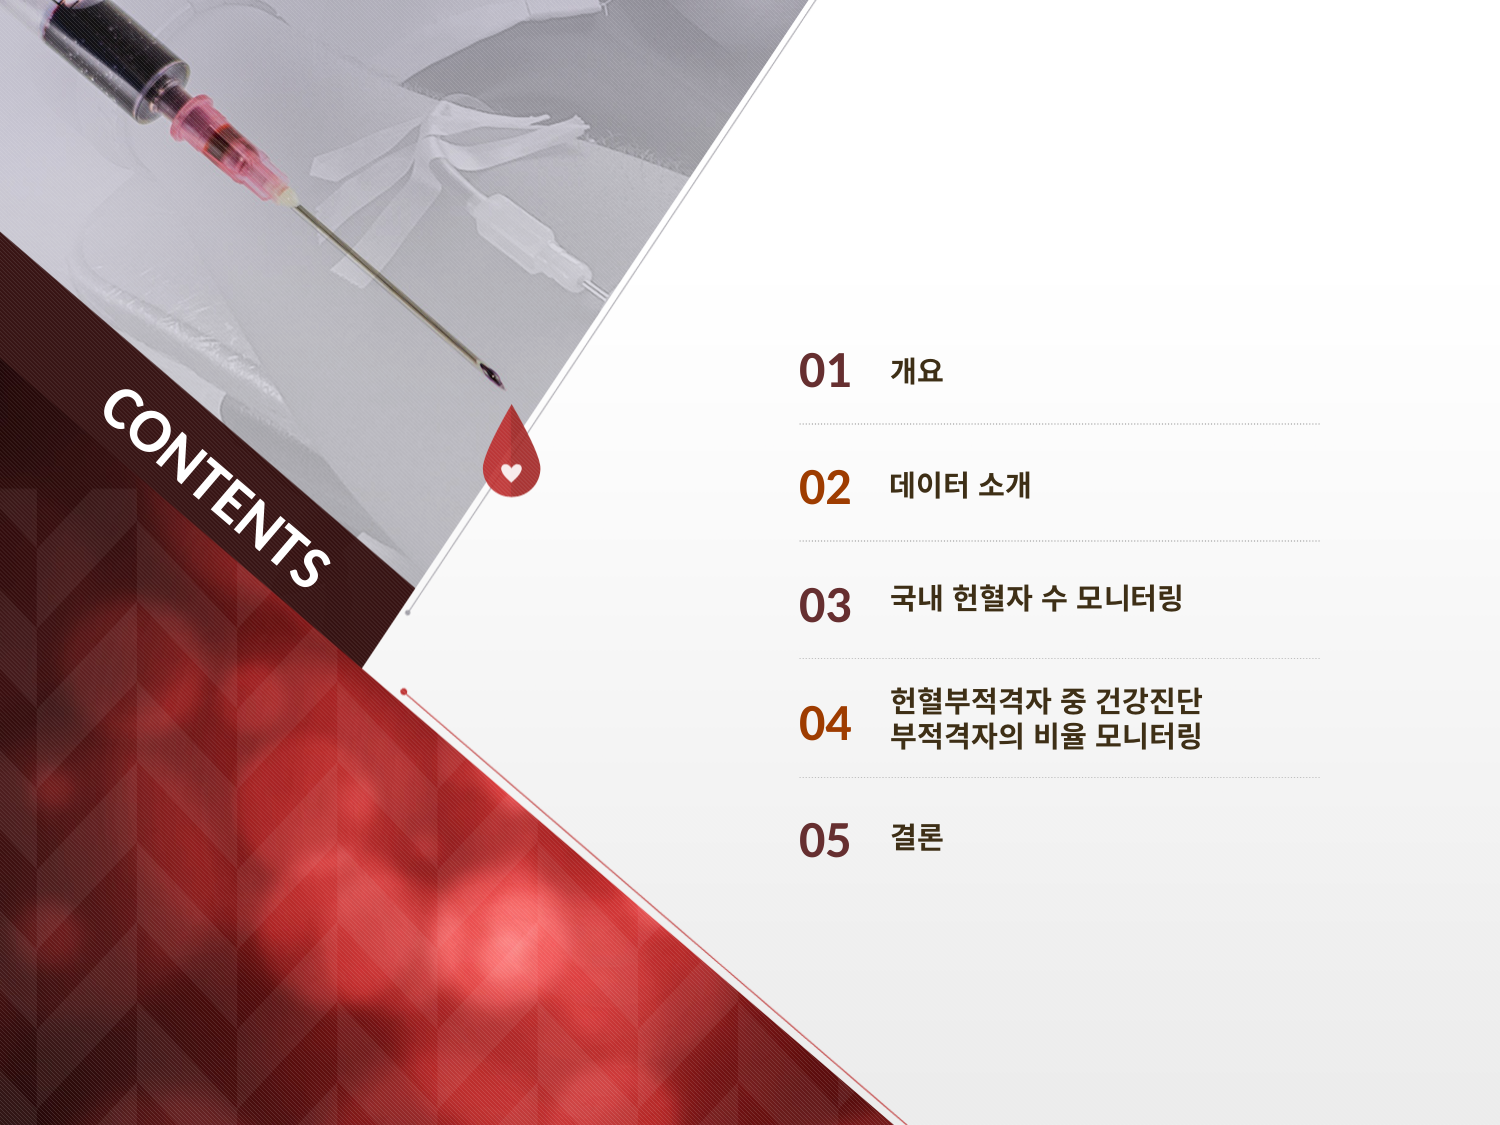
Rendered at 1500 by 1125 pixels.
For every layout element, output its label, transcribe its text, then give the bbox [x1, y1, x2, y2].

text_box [783, 445, 1360, 542]
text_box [783, 797, 1361, 877]
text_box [783, 562, 1361, 659]
text_box CONTENTS [18, 303, 420, 665]
picture [0, 0, 1500, 1125]
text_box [783, 675, 1361, 778]
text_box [783, 327, 1361, 424]
